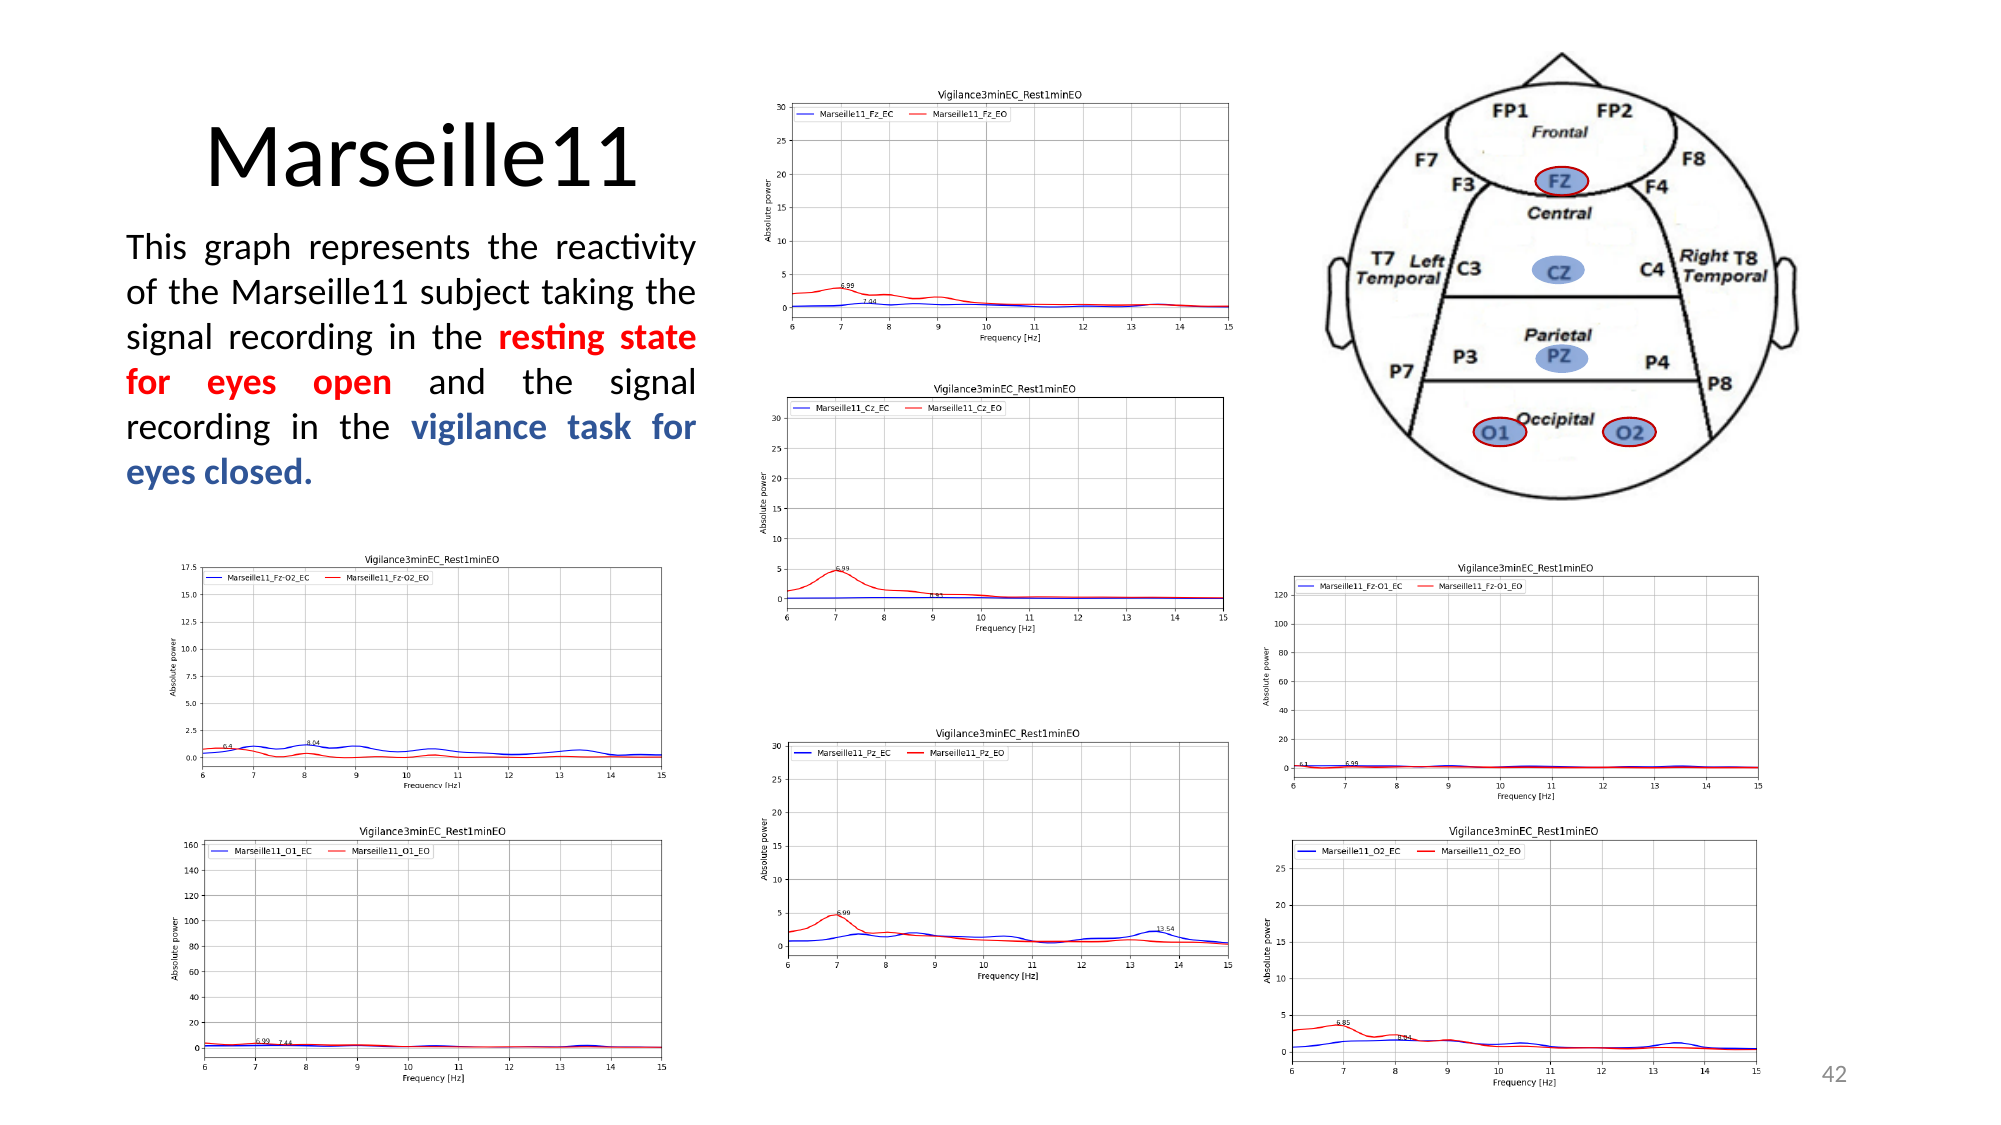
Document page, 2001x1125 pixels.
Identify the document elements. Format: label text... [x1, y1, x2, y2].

picture [169, 824, 667, 1084]
picture [168, 553, 667, 789]
slide_number 42 [1412, 1042, 1863, 1103]
picture [763, 87, 1237, 345]
picture [757, 382, 1232, 634]
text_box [1322, 51, 1808, 509]
picture [759, 726, 1234, 982]
text_box This graph represents the reactivity of the Marseille11 subject taking the signal recording in the resting state for eyes open and the signal recording in the vigilance task for eyes closed. [111, 214, 712, 500]
text_box Marseille11 [188, 87, 656, 213]
picture [1263, 824, 1761, 1087]
picture [1263, 562, 1767, 803]
